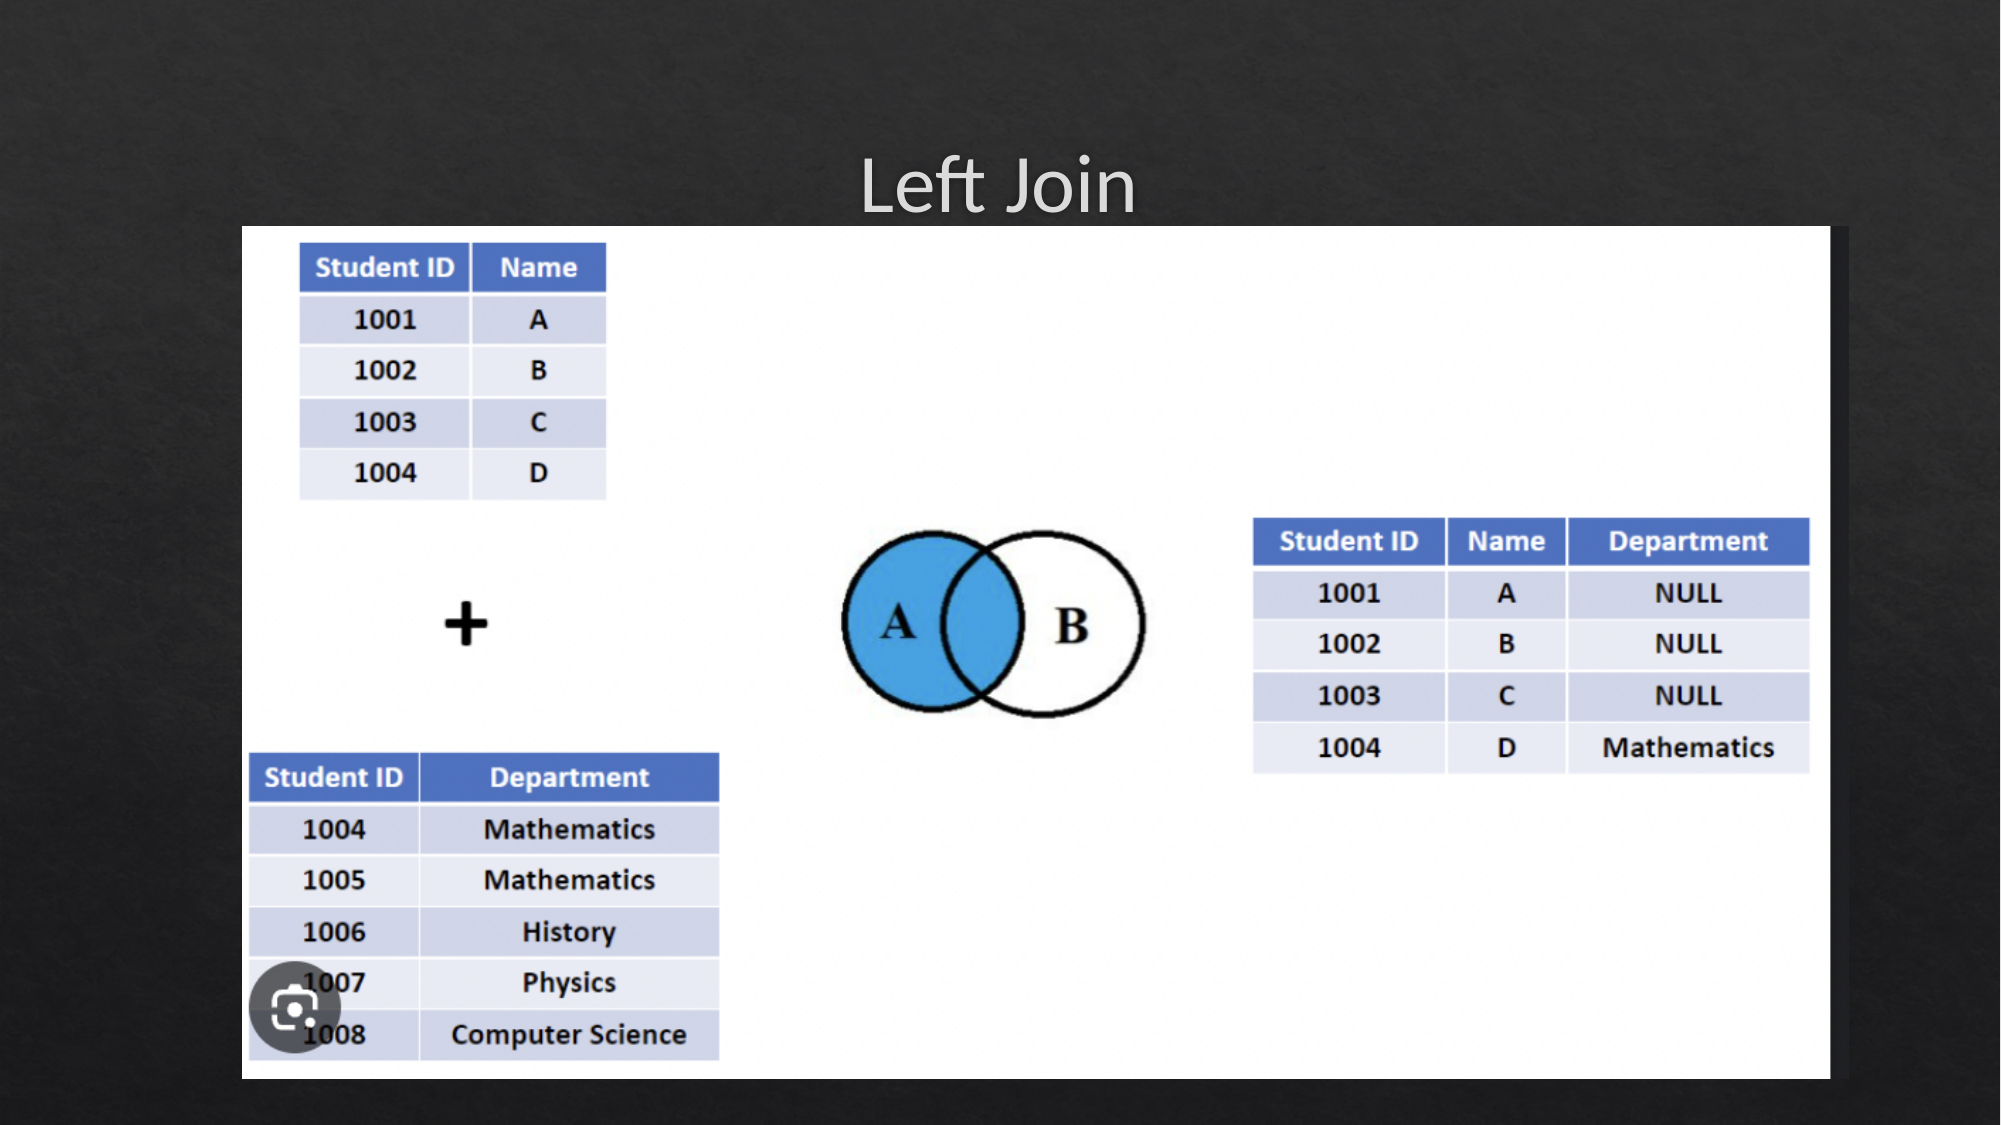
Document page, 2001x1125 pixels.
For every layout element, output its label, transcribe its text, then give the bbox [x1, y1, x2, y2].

picture [242, 226, 1849, 1080]
title Left Join [149, 99, 1849, 260]
